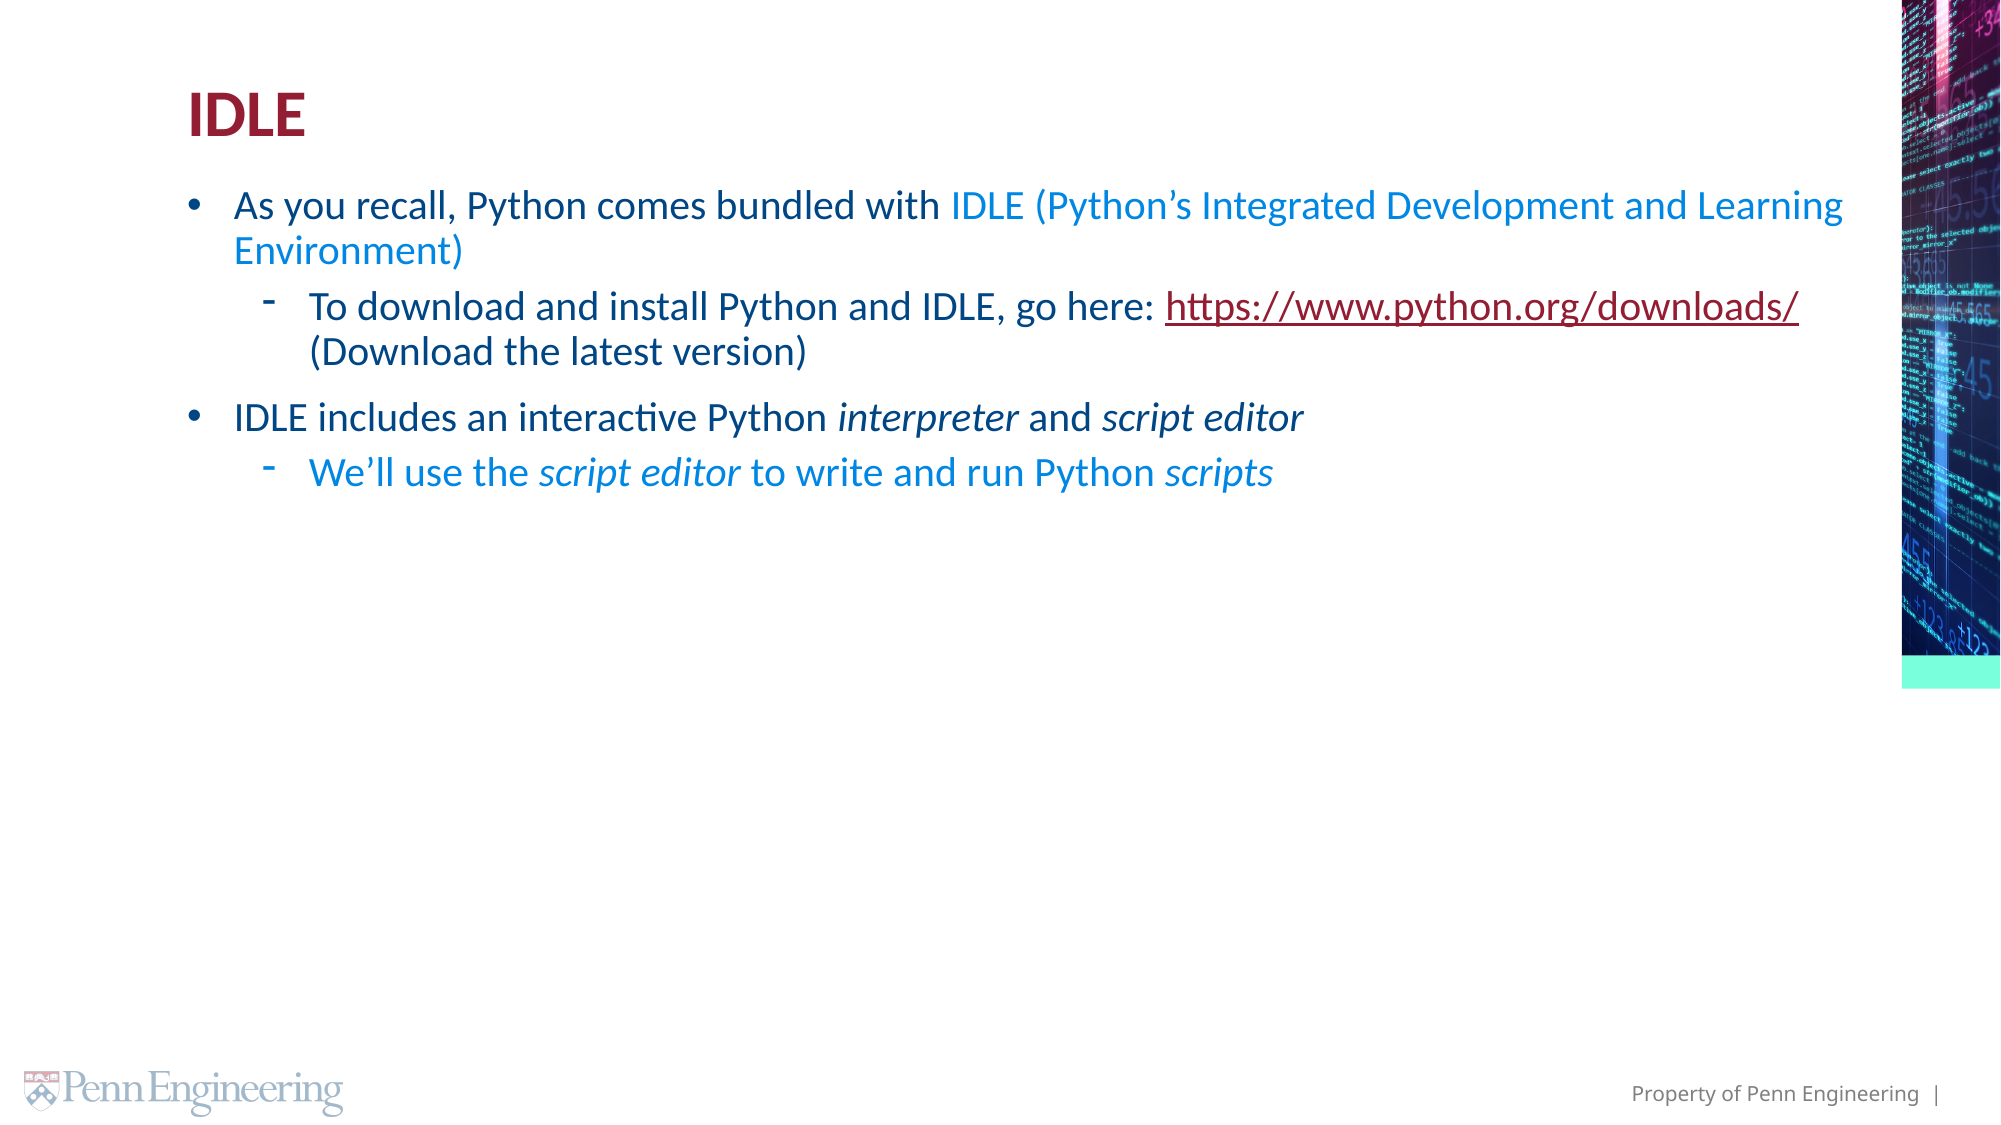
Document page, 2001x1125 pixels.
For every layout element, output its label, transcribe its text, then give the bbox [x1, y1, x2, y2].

list As you recall, Python comes bundled with IDLE (Python’s Integrated Development and Learning Environment) To download and install Python and IDLE, go here: https://www.python.org/downloads/ (Download the latest version) IDLE includes an interactive Python interpreter and script editor We’ll use the script editor to write and run Python scripts [187, 184, 1871, 868]
picture [1901, 0, 2001, 655]
title IDLE [187, 54, 1871, 176]
